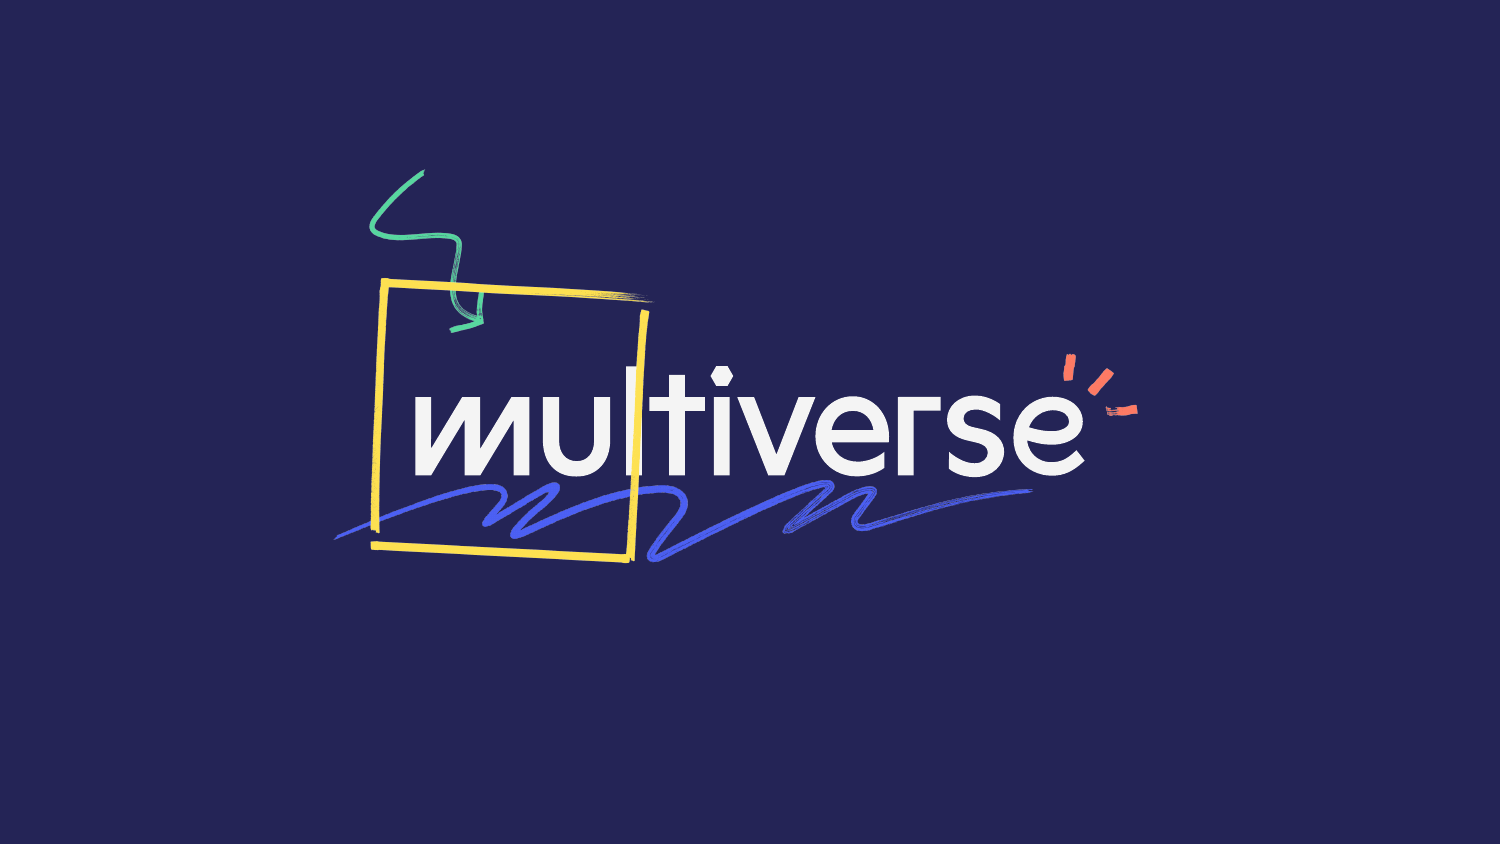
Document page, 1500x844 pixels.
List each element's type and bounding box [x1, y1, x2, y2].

picture [1033, 321, 1166, 452]
picture [322, 148, 1044, 596]
